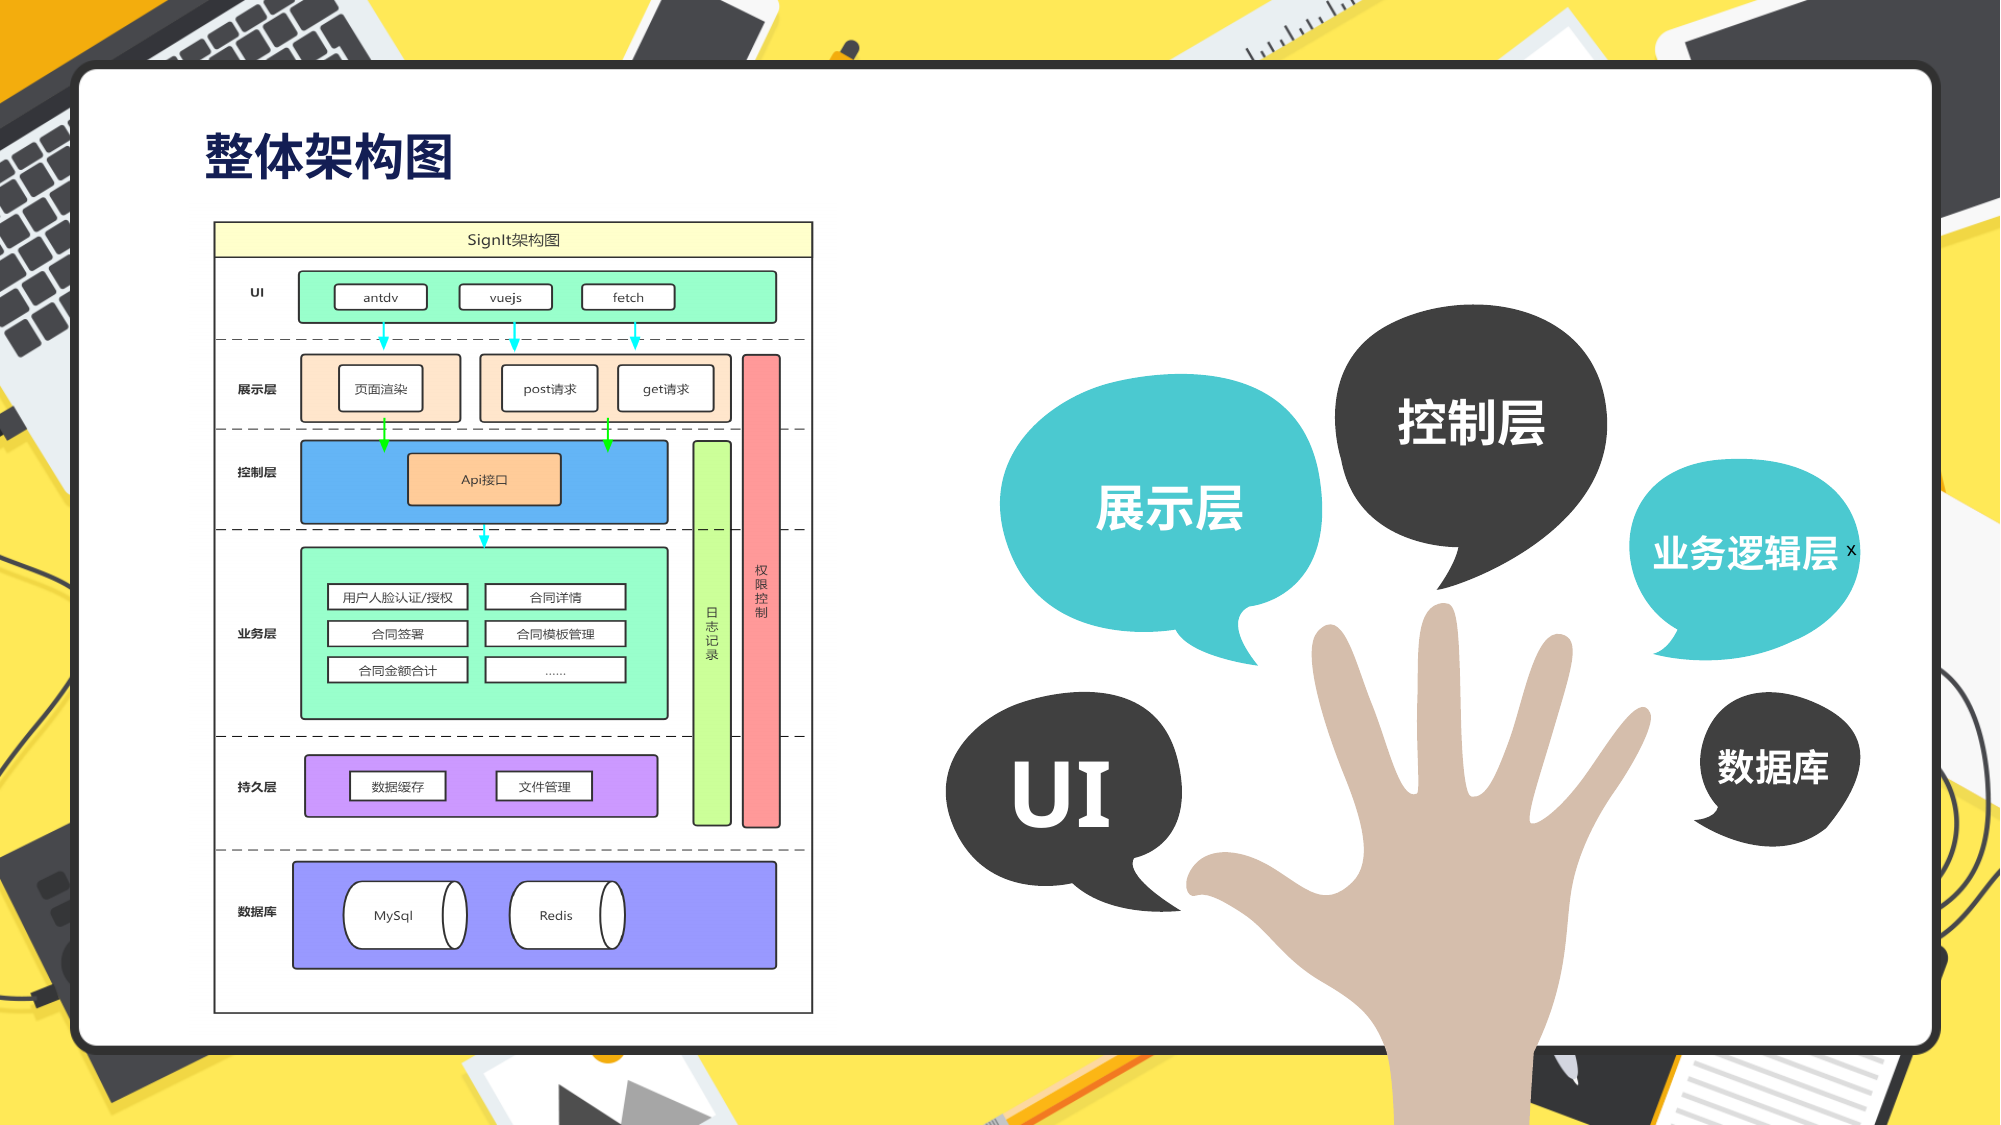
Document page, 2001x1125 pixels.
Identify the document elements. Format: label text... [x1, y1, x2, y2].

text_box [1714, 832, 1821, 847]
text_box [1048, 373, 1291, 413]
text_box [993, 691, 1182, 854]
text_box [1044, 601, 1270, 666]
picture [0, 0, 2000, 1125]
text_box 业务逻辑层 [1597, 486, 1894, 618]
text_box [981, 716, 1147, 855]
text_box [945, 728, 1181, 912]
text_box x [1654, 458, 1830, 486]
text_box [1186, 603, 1591, 1125]
text_box 数据库 [1587, 700, 1961, 832]
text_box [999, 453, 1013, 560]
text_box x [1652, 618, 1830, 661]
text_box 控制层 [1368, 351, 1577, 491]
text_box UI [977, 722, 1143, 861]
text_box 展示层 [1013, 413, 1329, 601]
text_box [1735, 692, 1809, 700]
text_box 整体架构图 [189, 112, 639, 193]
text_box [1334, 304, 1608, 590]
